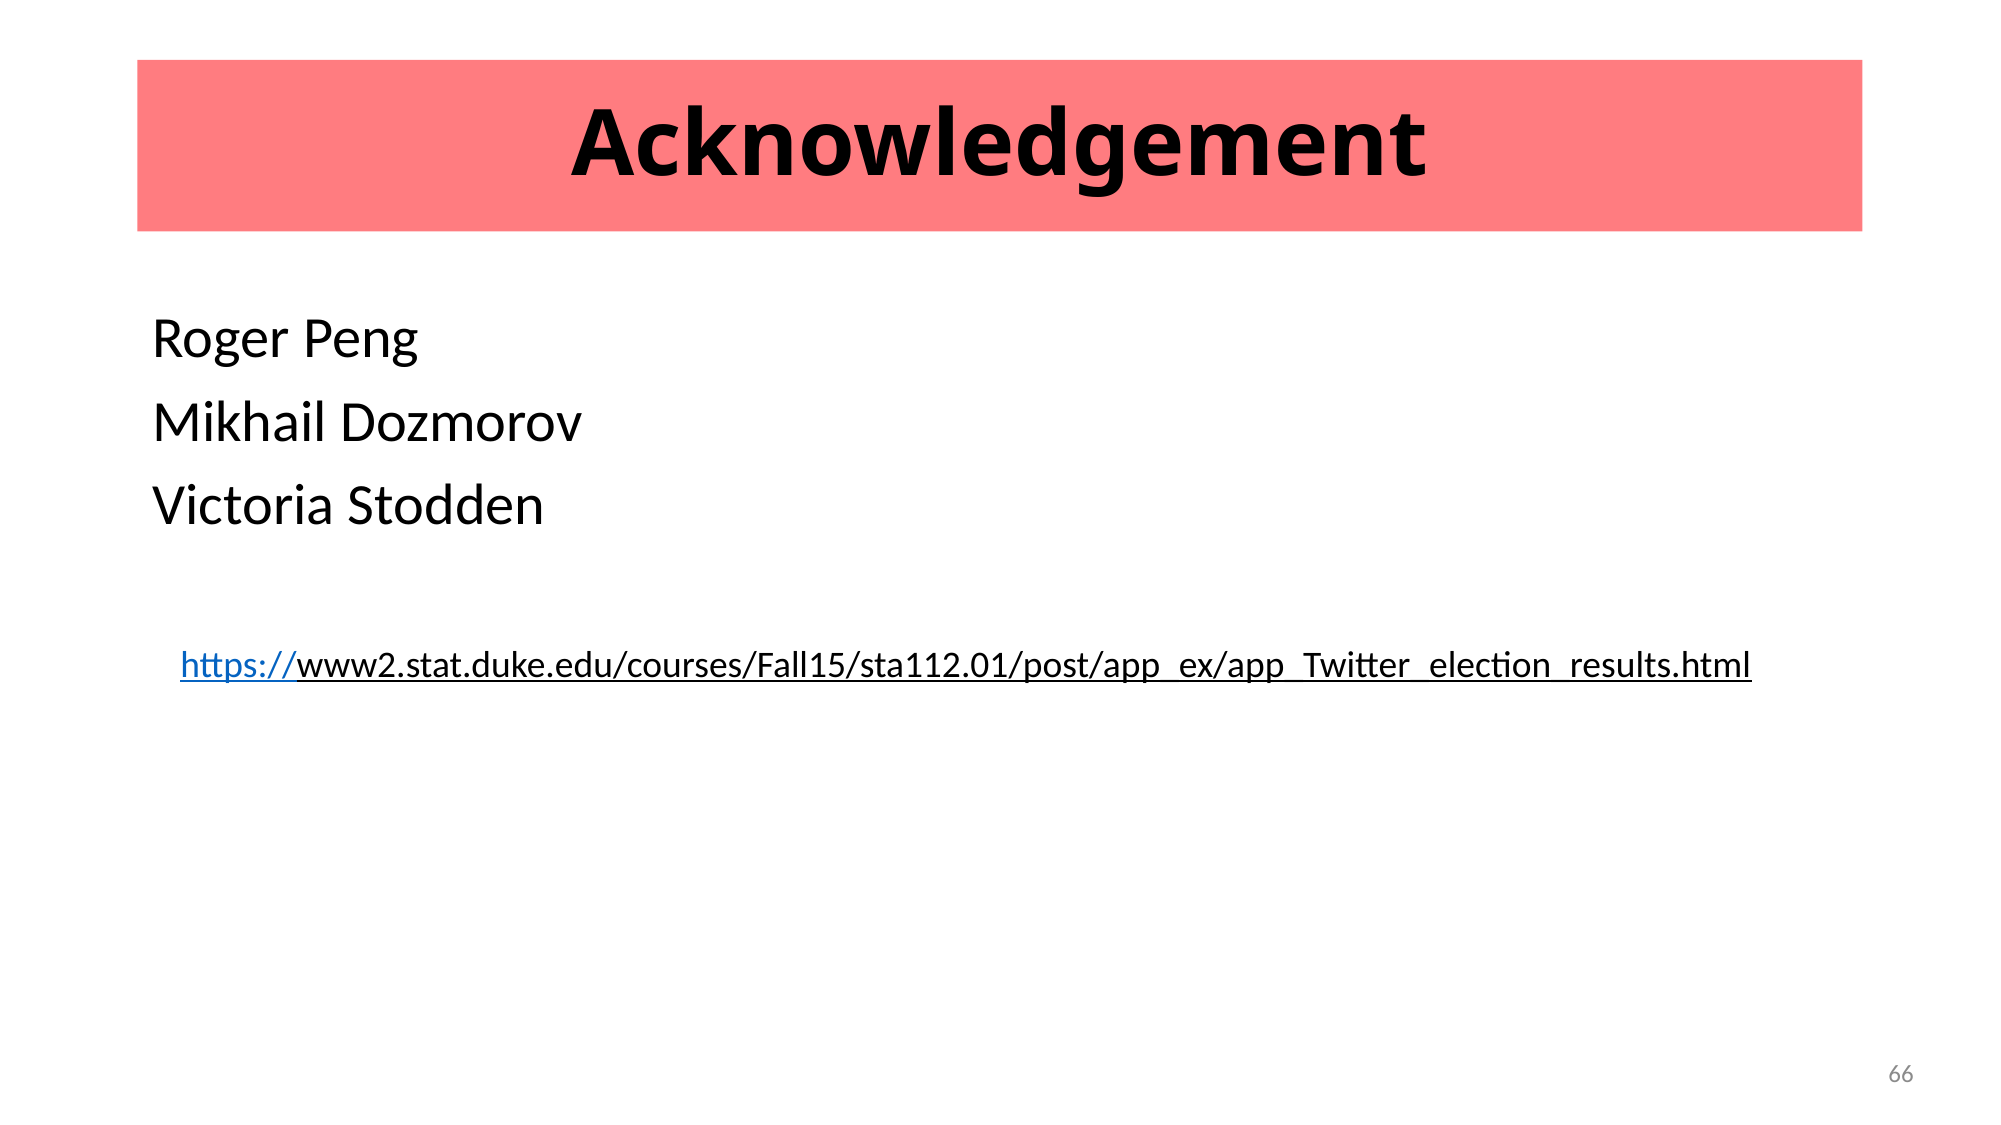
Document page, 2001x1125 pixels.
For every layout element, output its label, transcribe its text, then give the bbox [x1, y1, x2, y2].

slide_number 66 [1478, 1042, 1929, 1103]
text_box https://www2.stat.duke.edu/courses/Fall15/sta112.01/post/app_ex/app_Twitter_election_results.html [165, 632, 2000, 693]
list Roger Peng Mikhail Dozmorov Victoria Stodden [137, 299, 1863, 1014]
title Acknowledgement [137, 59, 1863, 232]
